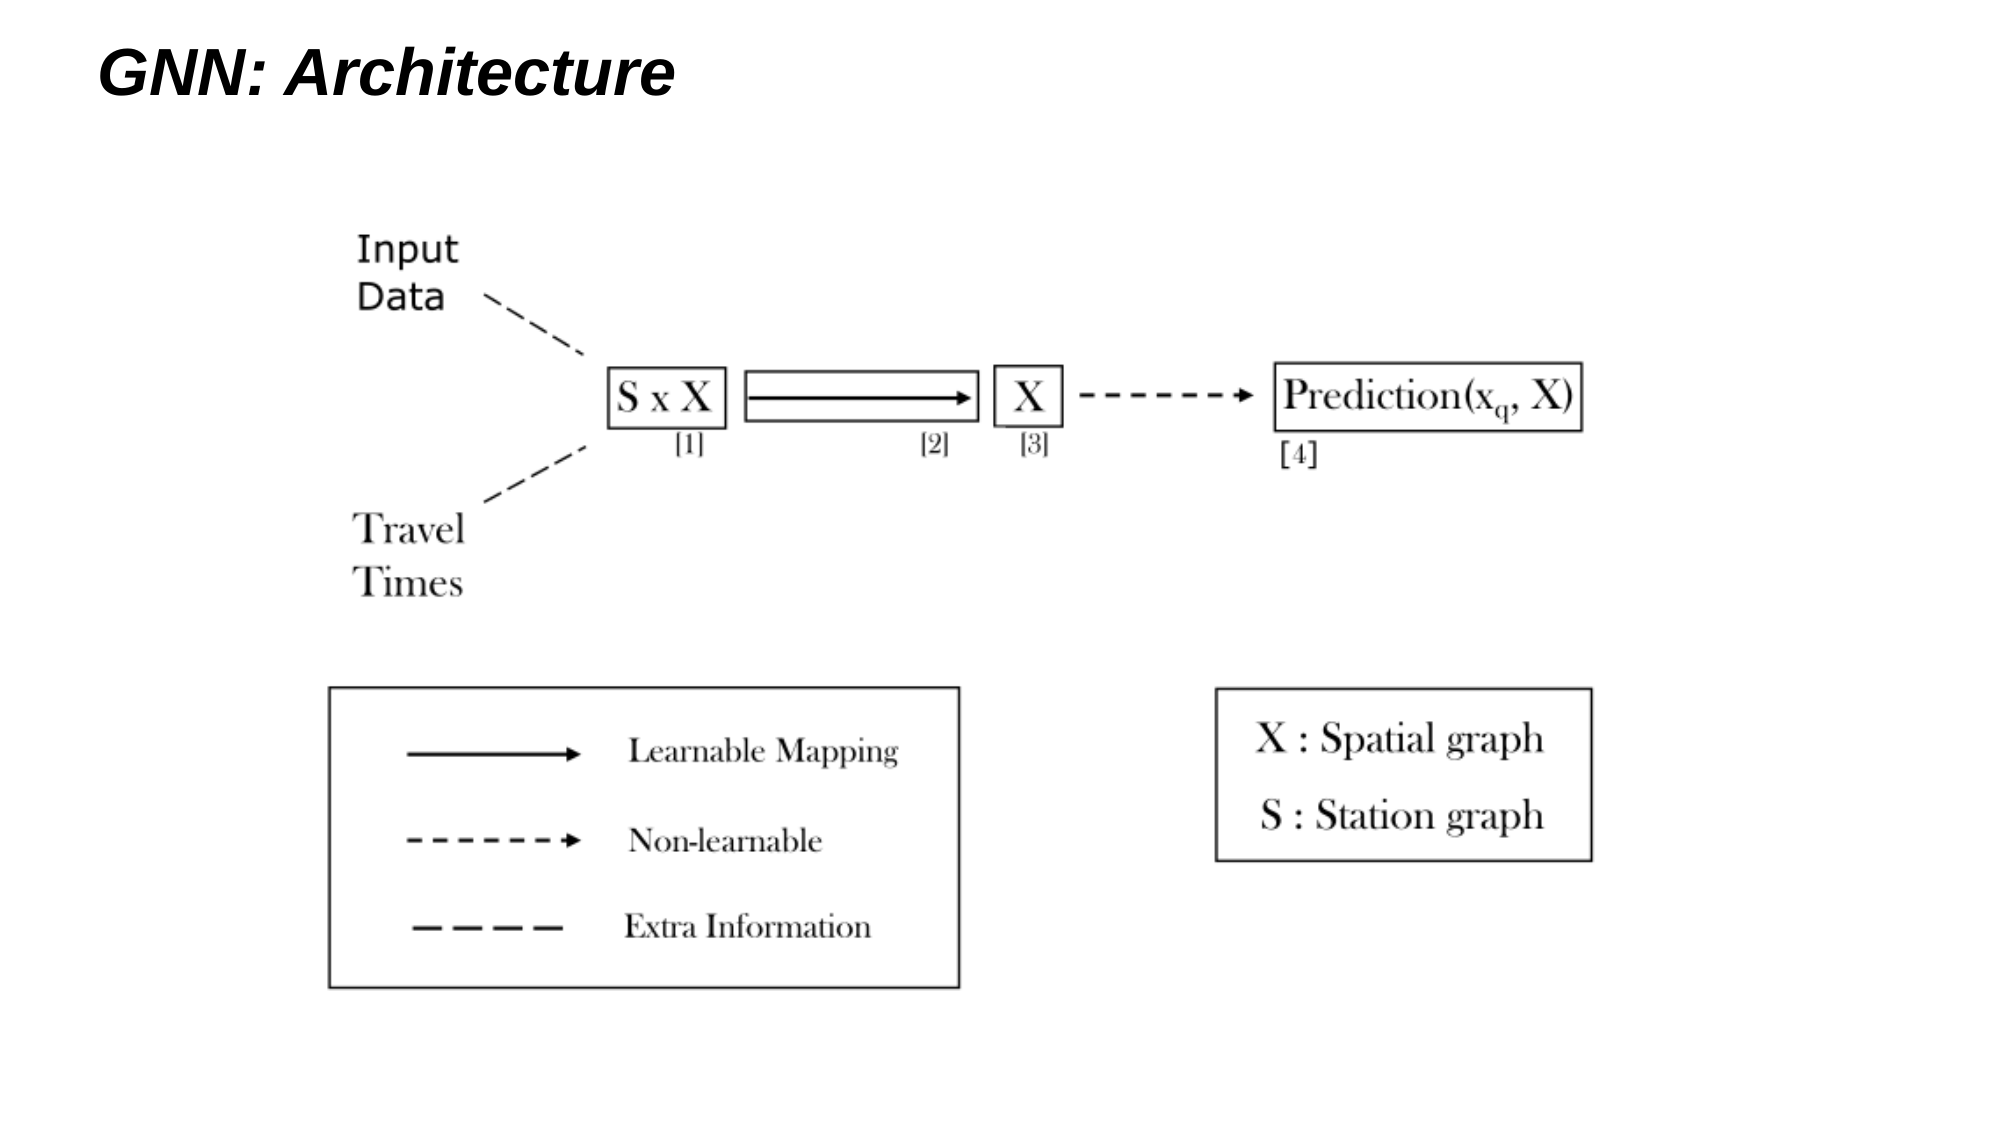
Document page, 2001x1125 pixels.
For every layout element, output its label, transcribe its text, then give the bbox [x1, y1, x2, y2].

text_box GNN: Architecture [82, 0, 2000, 118]
picture [232, 169, 1701, 1047]
